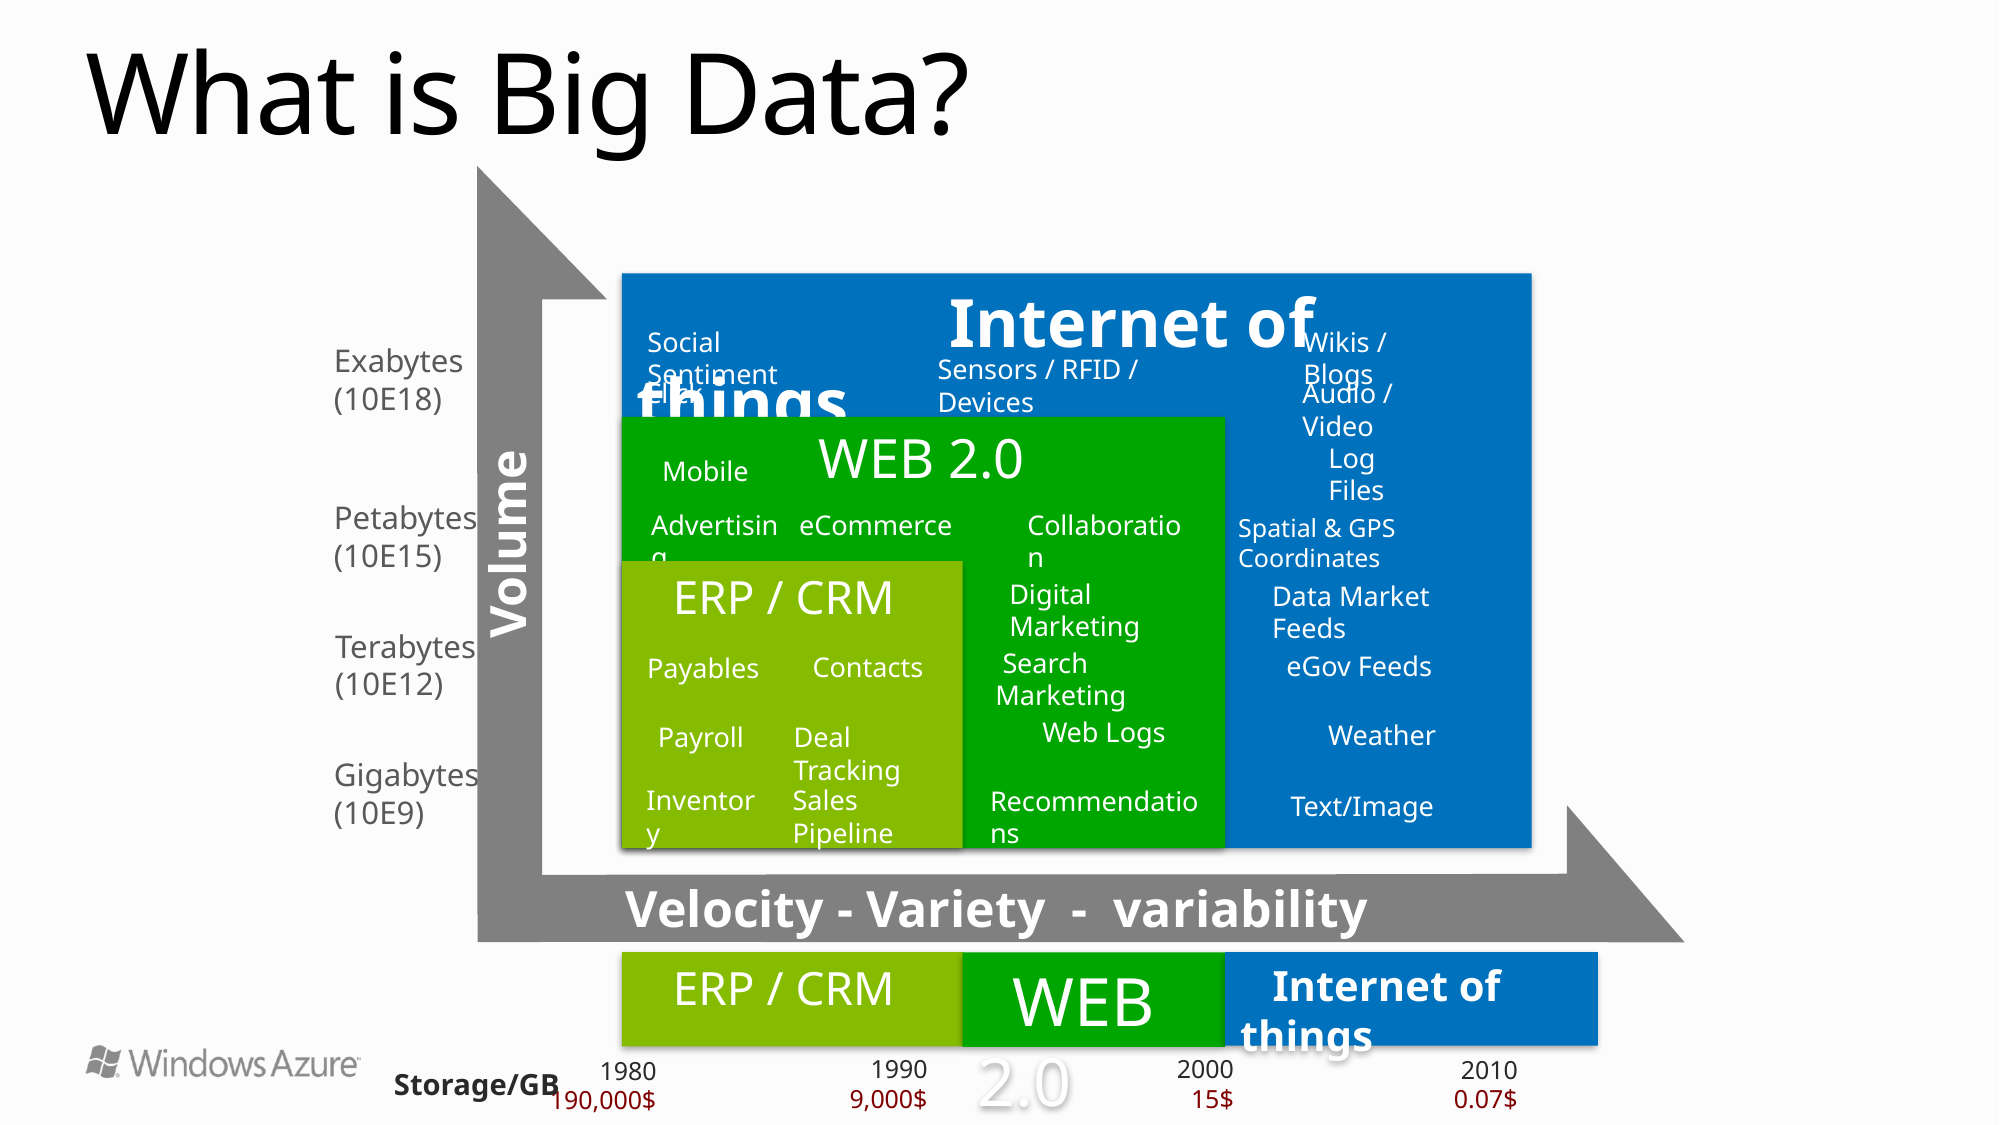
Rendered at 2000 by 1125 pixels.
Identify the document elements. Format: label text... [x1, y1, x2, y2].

text_box 2000 15$ [1161, 1054, 1249, 1122]
text_box ERP / CRM [621, 951, 959, 1047]
text_box 2010 0.07$ [1439, 1054, 1533, 1122]
text_box 1980 190,000$ [535, 1047, 672, 1123]
text_box Internet of things [1224, 951, 1599, 1047]
title What is Big Data? [85, 37, 1914, 161]
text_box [326, 165, 1815, 943]
text_box 1990 9,000$ [834, 1055, 943, 1121]
text_box Storage/GB [379, 1058, 575, 1109]
text_box WEB 2.0 [962, 951, 1220, 1048]
